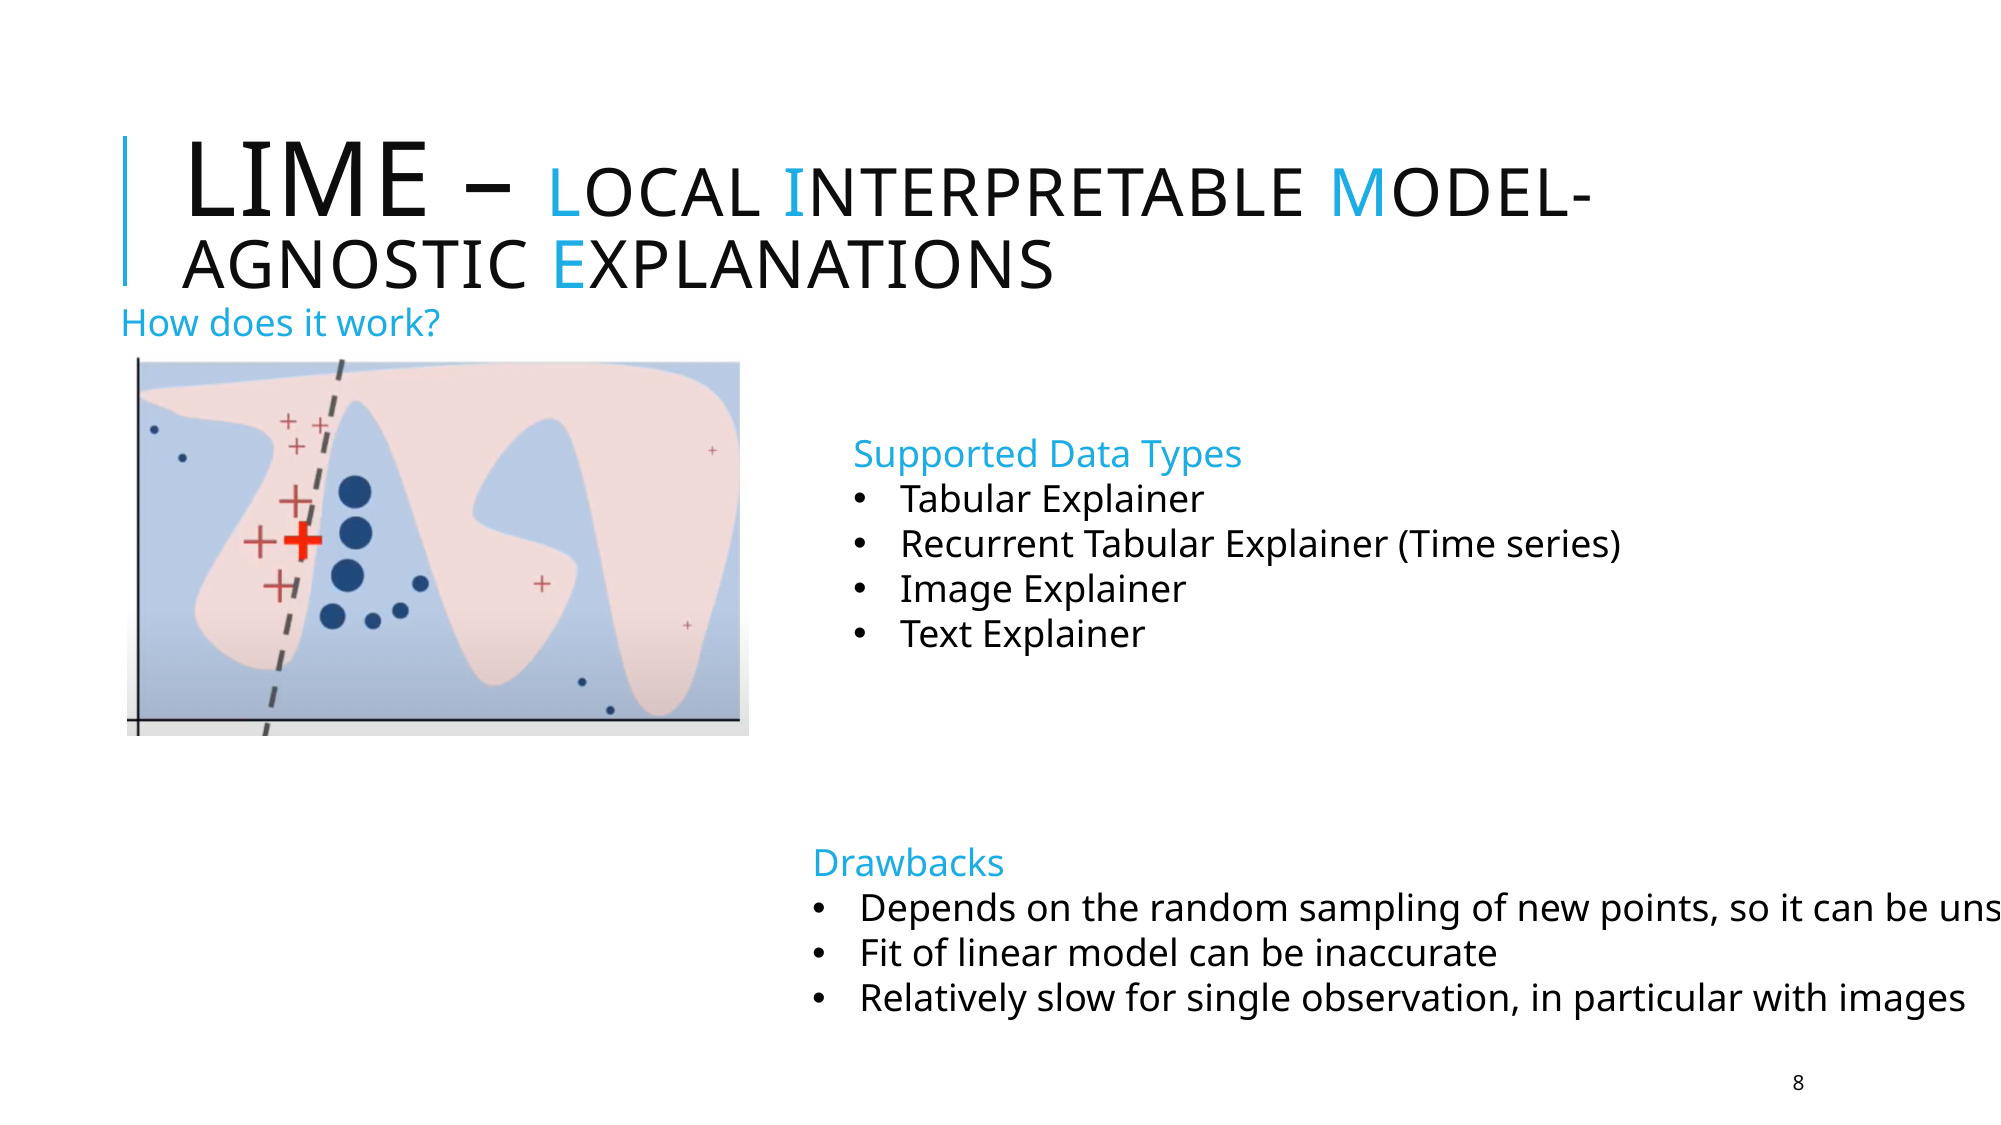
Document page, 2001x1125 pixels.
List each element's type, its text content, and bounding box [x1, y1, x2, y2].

text_box Supported Data Types Tabular Explainer Recurrent Tabular Explainer (Time series) Image Explainer Text Explainer [838, 422, 1646, 663]
title LIME – Local Interpretable Model-Agnostic Explanations [168, 96, 1763, 342]
picture [126, 352, 749, 736]
text_box How does it work? [105, 292, 466, 352]
text_box Drawbacks Depends on the random sampling of new points, so it can be unstable Fit of linear model can be inaccurate Relatively slow for single observation, in particular with images [797, 832, 2000, 1027]
slide_number 8 [1777, 1061, 1938, 1107]
